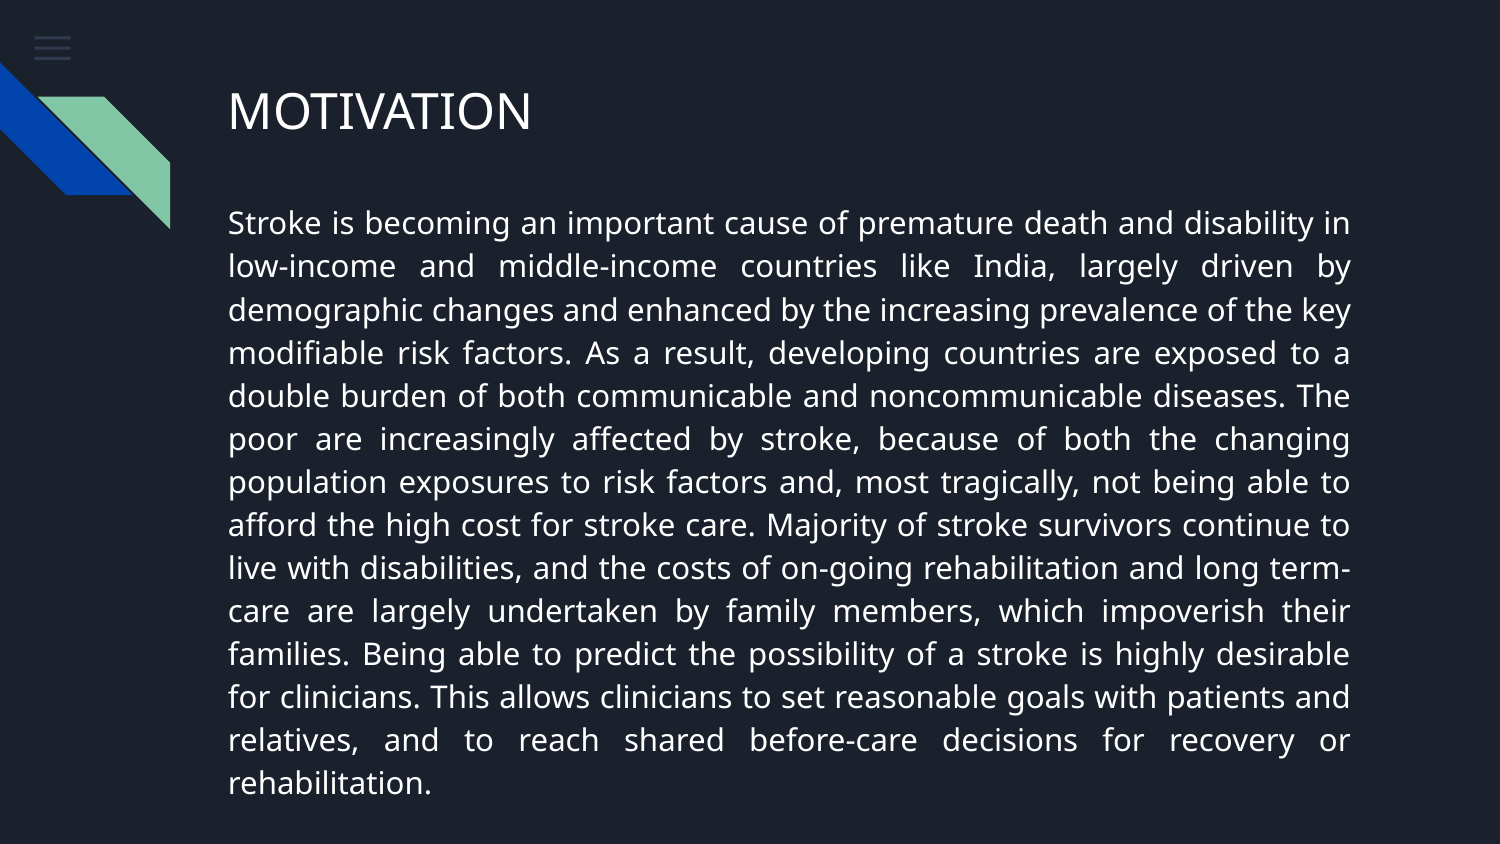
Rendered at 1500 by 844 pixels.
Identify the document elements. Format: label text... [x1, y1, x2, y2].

title MOTIVATION [212, 64, 1368, 183]
list Stroke is becoming an important cause of premature death and disability in low-income and middle-income countries like India, largely driven by demographic changes and enhanced by the increasing prevalence of the key modifiable risk factors. As a result, developing countries are exposed to a double burden of both communicable and noncommunicable diseases. The poor are increasingly affected by stroke, because of both the changing population exposures to risk factors and, most tragically, not being able to afford the high cost for stroke care. Majority of stroke survivors continue to live with disabilities, and the costs of on-going rehabilitation and long term-care are largely undertaken by family members, which impoverish their families. Being able to predict the possibility of a stroke is highly desirable for clinicians. This allows clinicians to set reasonable goals with patients and relatives, and to reach shared before-care decisions for recovery or rehabilitation. [212, 183, 1368, 772]
